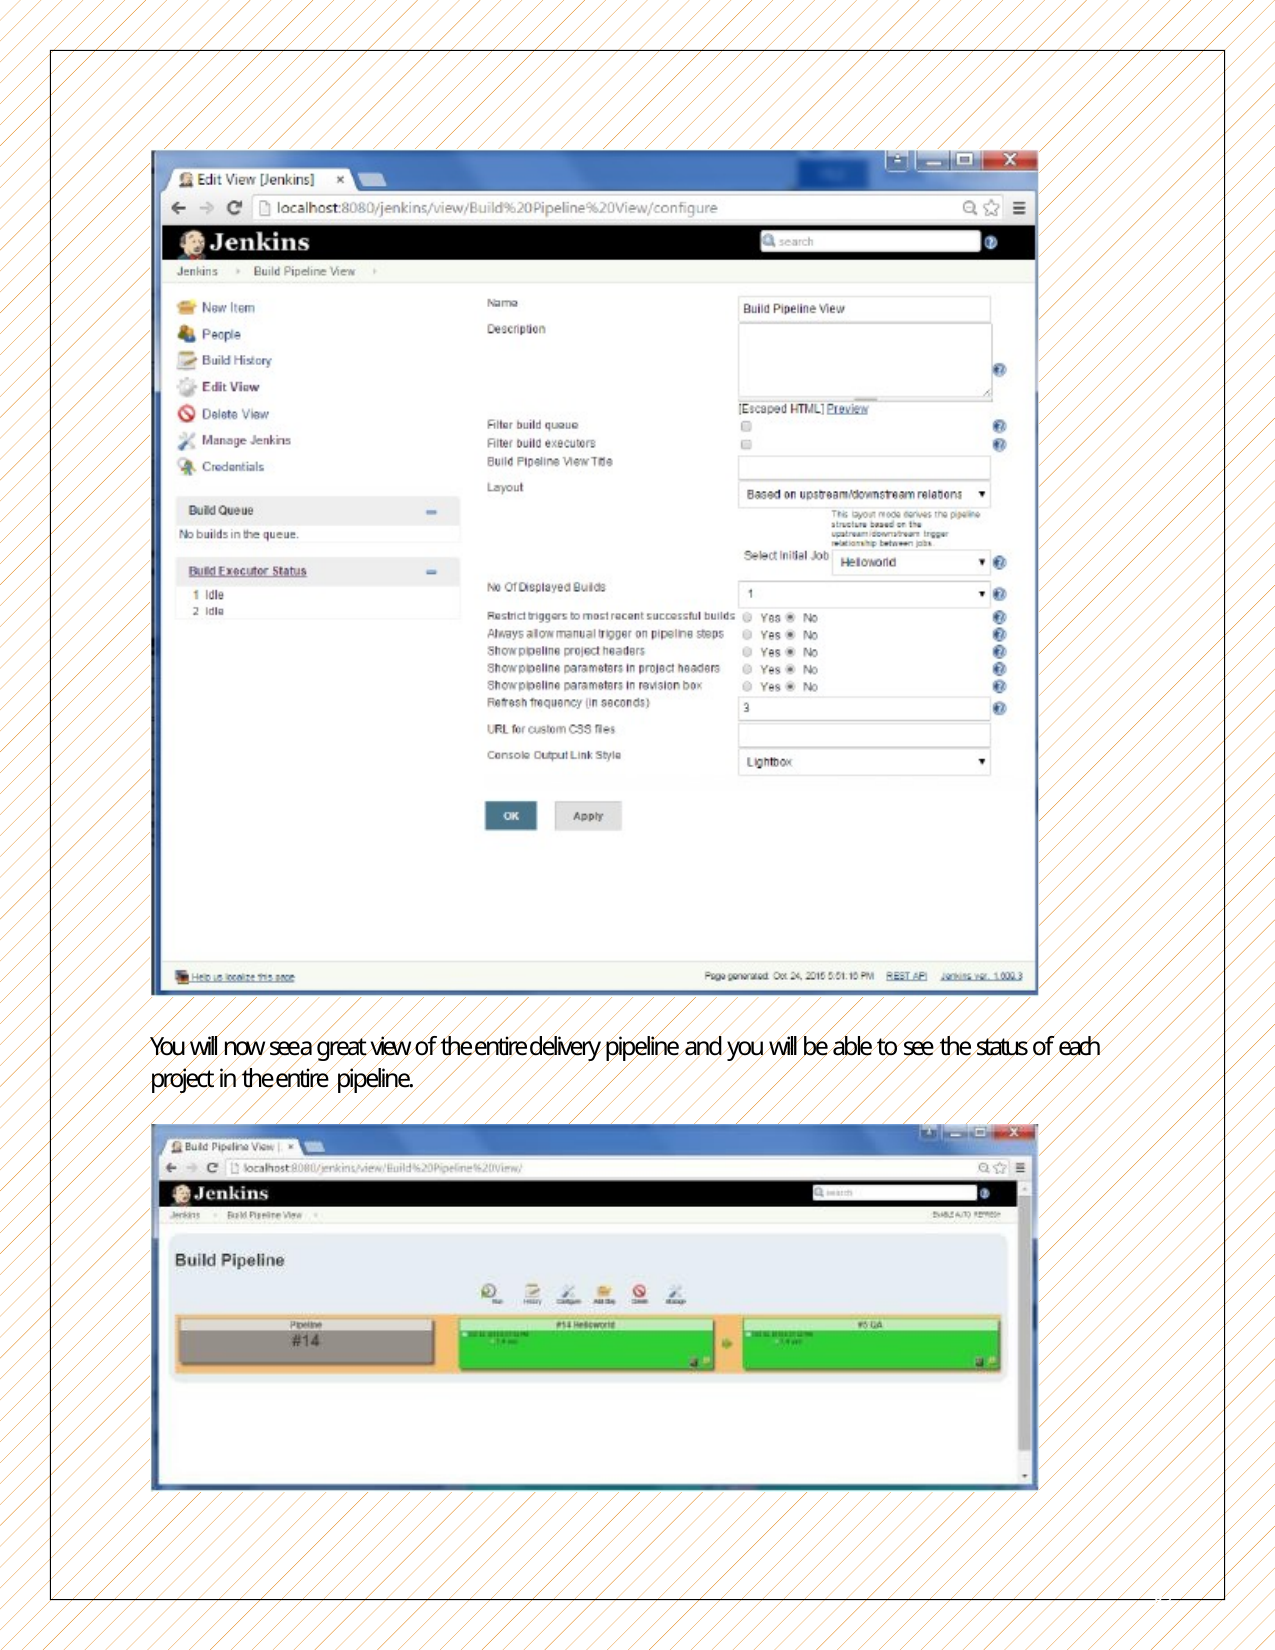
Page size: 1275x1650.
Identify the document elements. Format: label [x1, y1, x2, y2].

text_box [49, 49, 1275, 1650]
